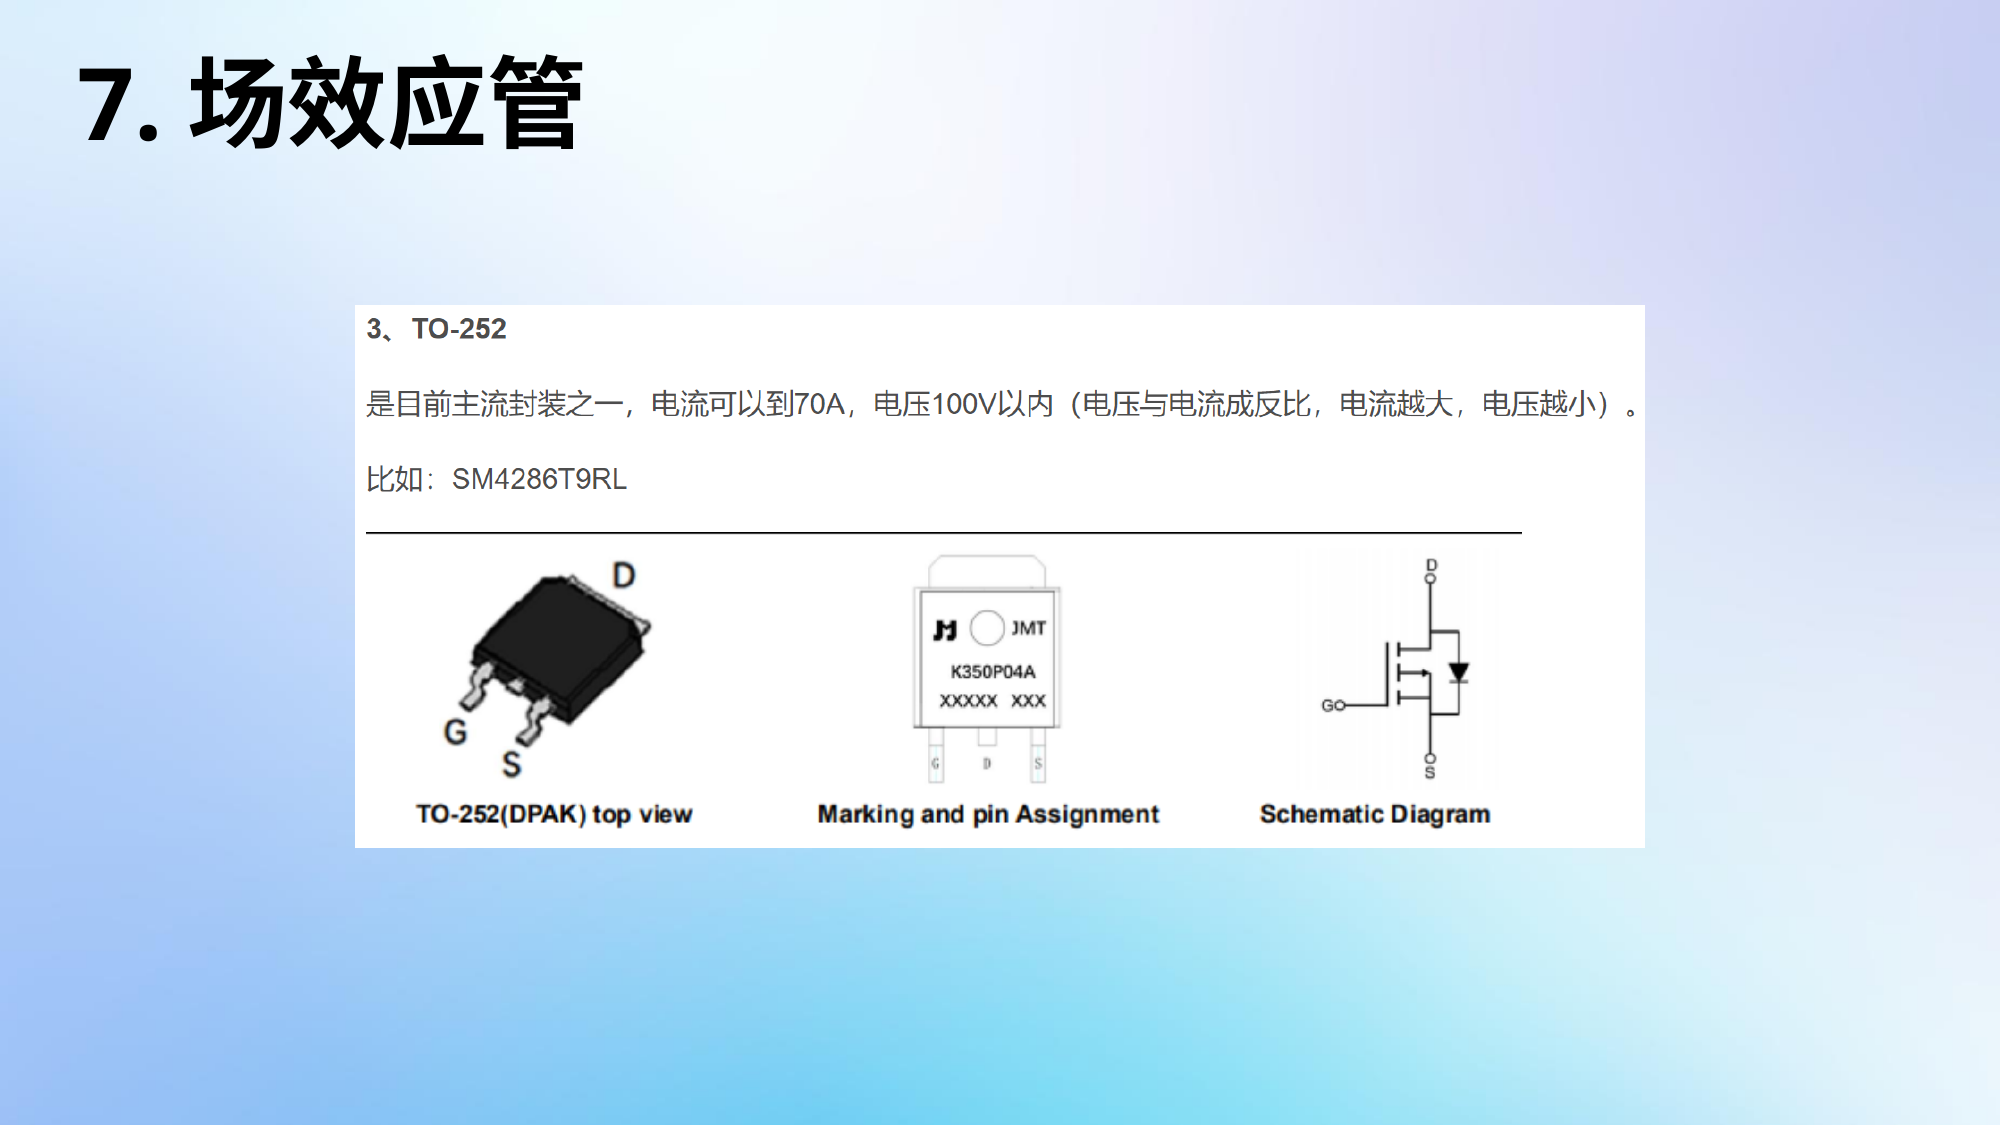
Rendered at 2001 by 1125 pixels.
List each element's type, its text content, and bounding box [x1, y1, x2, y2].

picture [0, 0, 2000, 1125]
text_box 7.场效应管 [62, 32, 828, 168]
